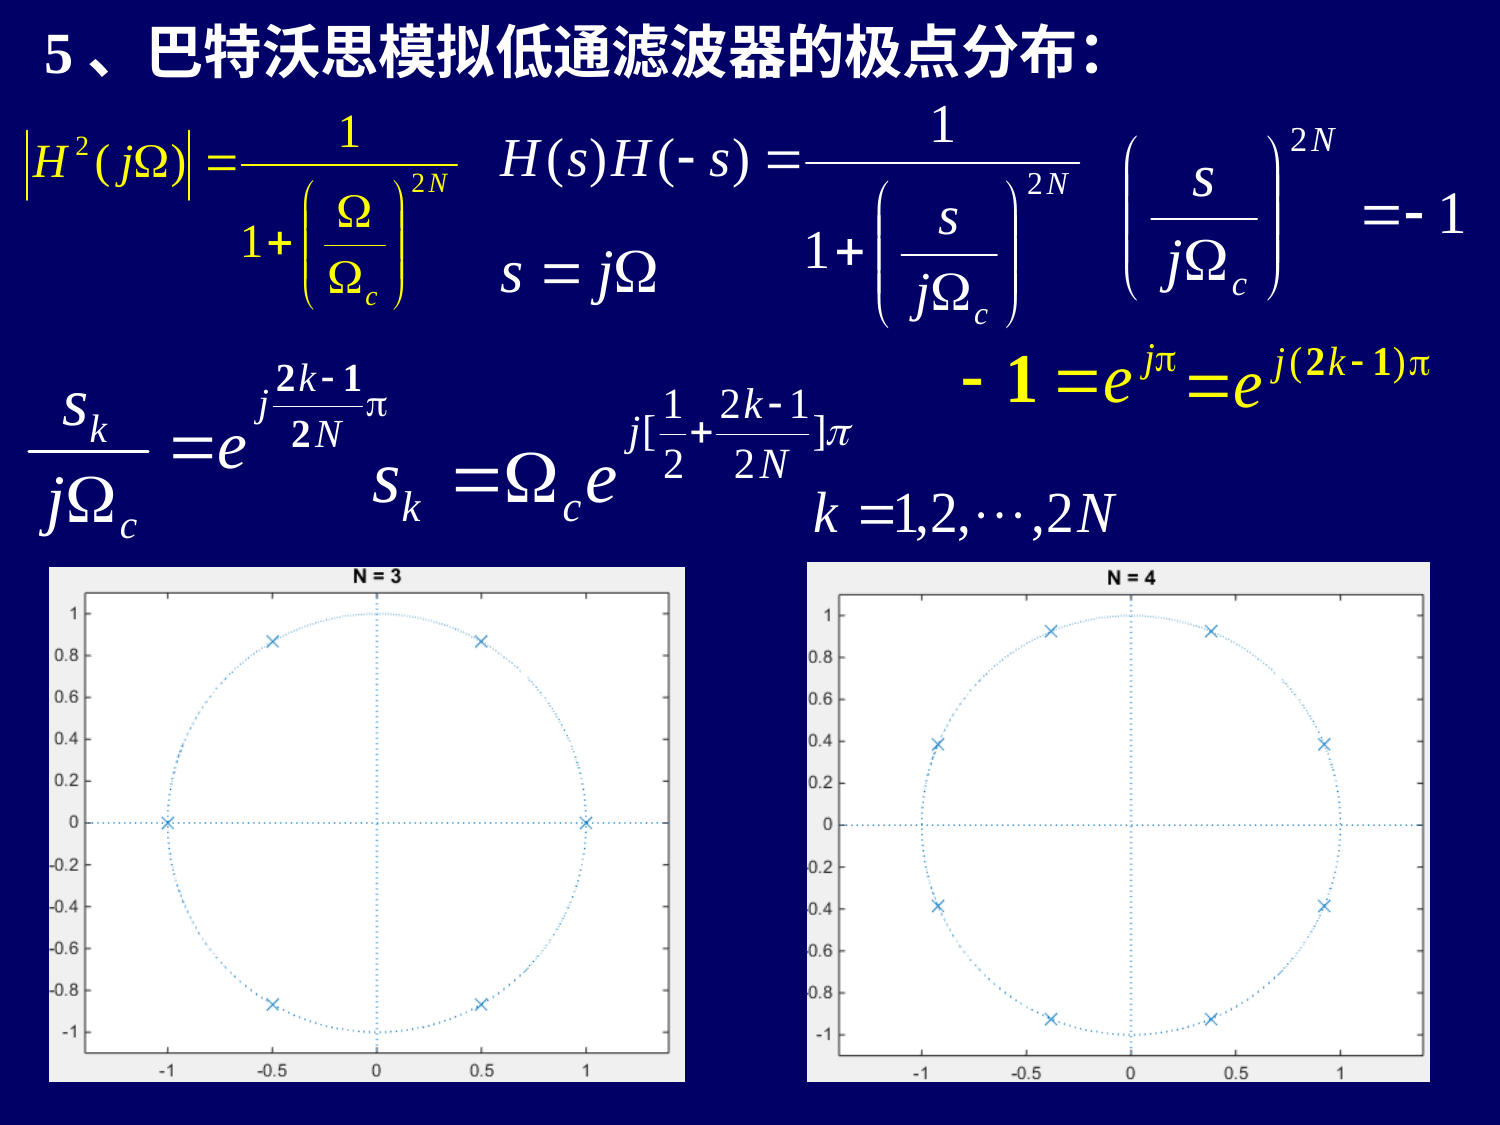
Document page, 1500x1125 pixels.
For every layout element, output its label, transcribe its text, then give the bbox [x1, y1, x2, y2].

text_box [490, 235, 668, 314]
text_box 5、巴特沃思模拟低通滤波器的极点分布： [29, 7, 1294, 93]
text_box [1113, 113, 1468, 311]
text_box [17, 349, 396, 550]
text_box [950, 326, 1184, 416]
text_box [490, 89, 1089, 338]
picture [807, 562, 1430, 1082]
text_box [1172, 331, 1438, 421]
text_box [396, 373, 865, 535]
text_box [804, 479, 1128, 554]
picture [49, 567, 686, 1082]
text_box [17, 101, 464, 318]
